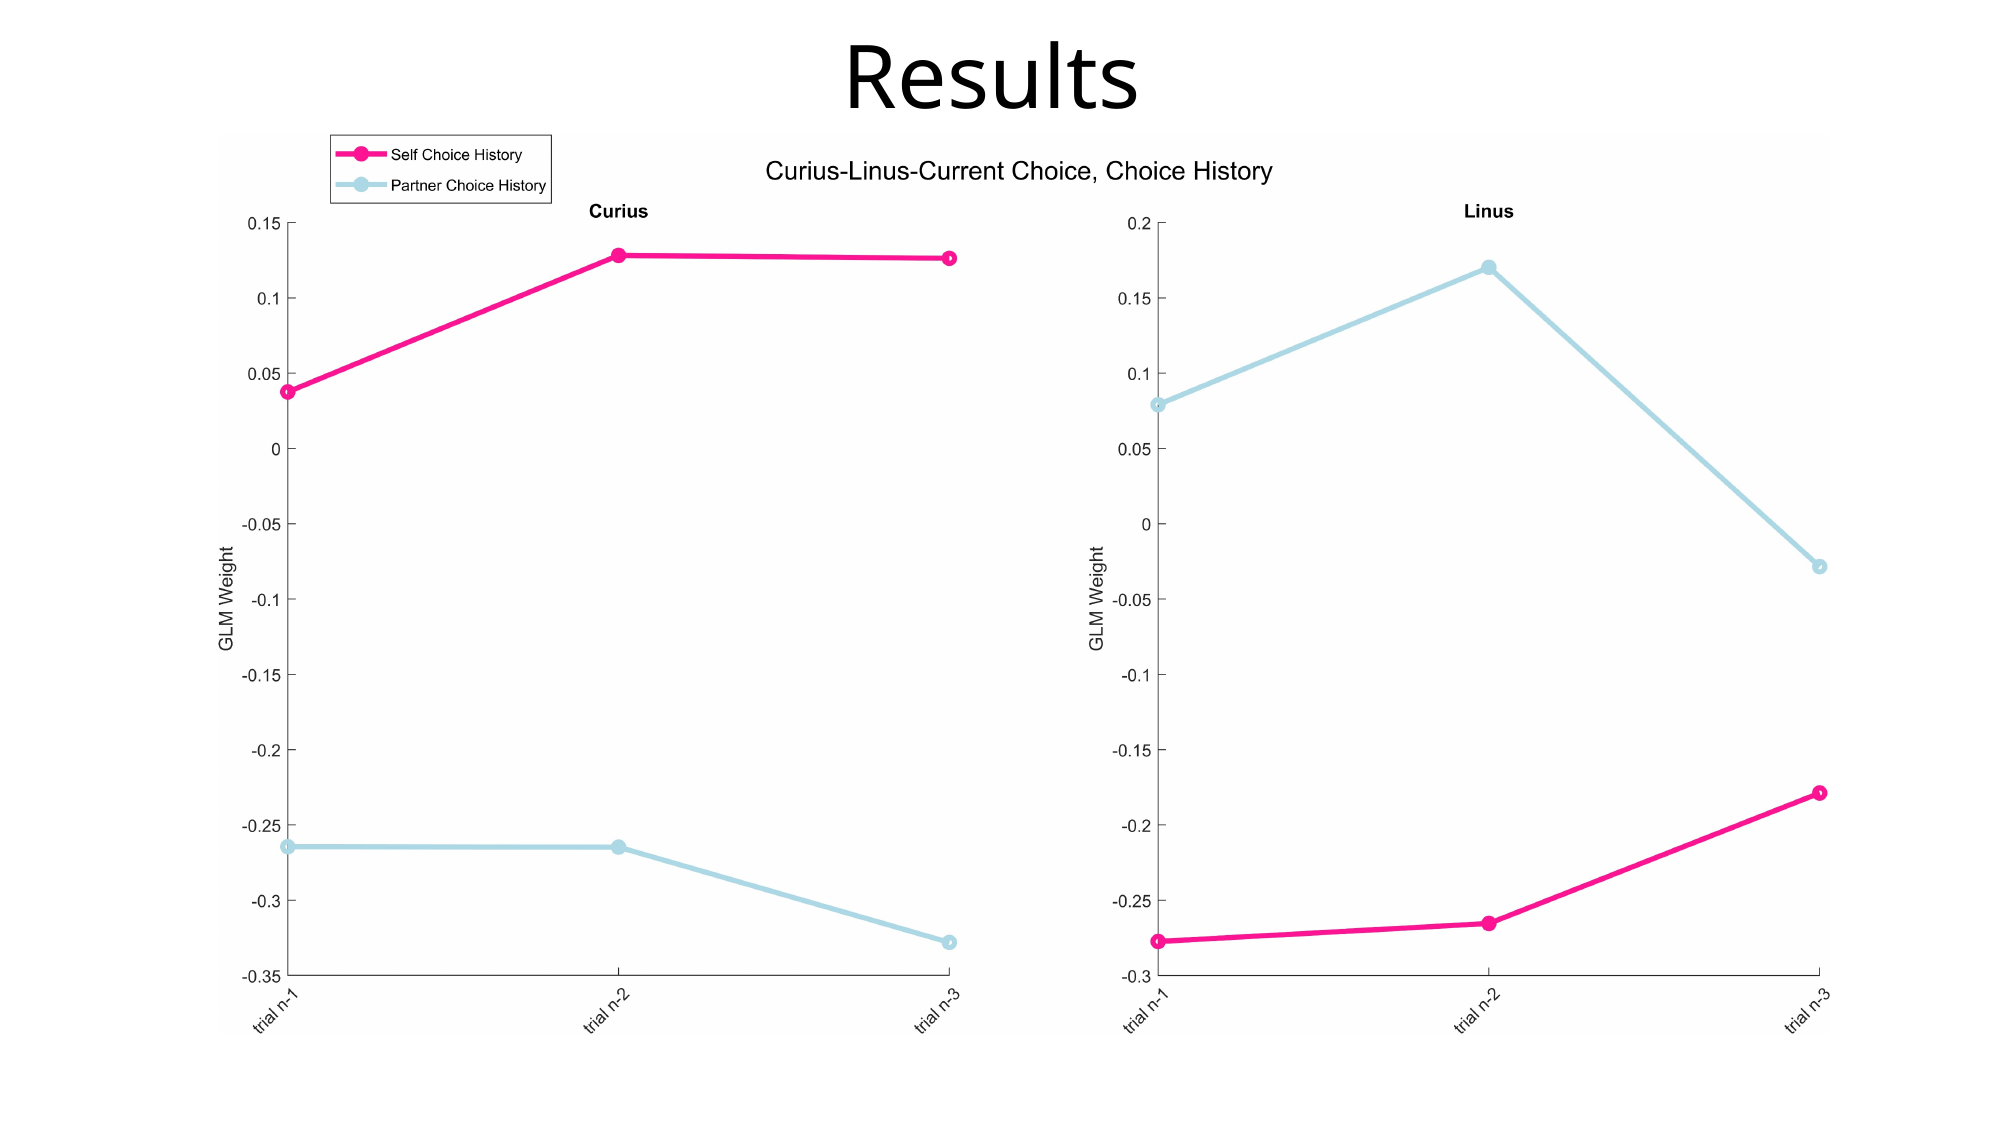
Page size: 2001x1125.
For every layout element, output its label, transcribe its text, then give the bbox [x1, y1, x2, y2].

picture [217, 134, 1831, 1034]
title Results [138, 24, 1845, 135]
